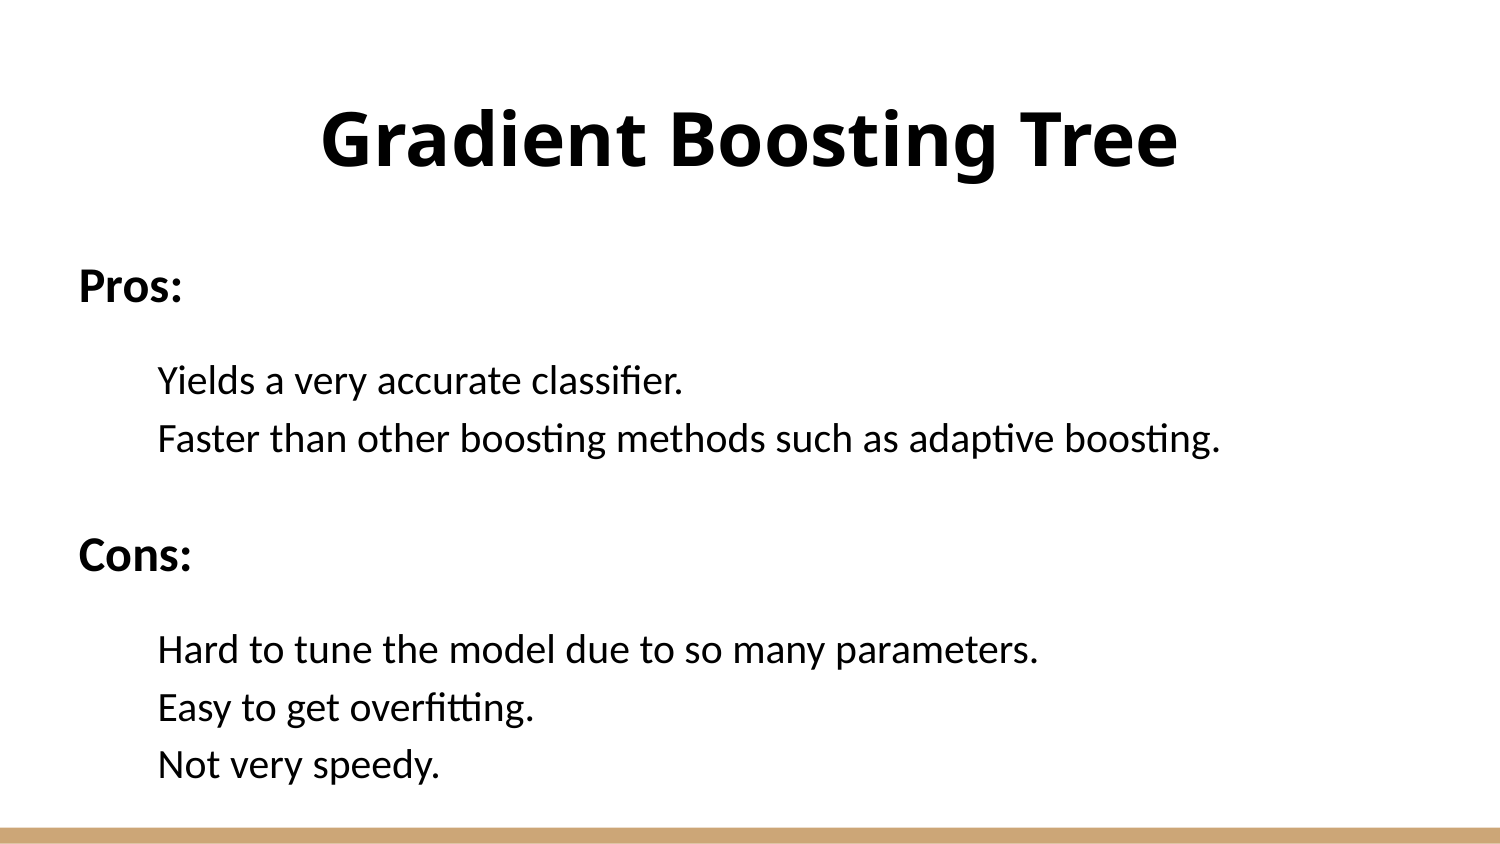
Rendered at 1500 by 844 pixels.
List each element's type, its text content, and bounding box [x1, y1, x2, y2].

title Gradient Boosting Tree [51, 60, 1449, 197]
list Pros: Yields a very accurate classifier. Faster than other boosting methods such as adaptive boosting. Cons: Hard to tune the model due to so many parameters. Easy to get overfitting. Not very speedy. [51, 228, 1449, 750]
